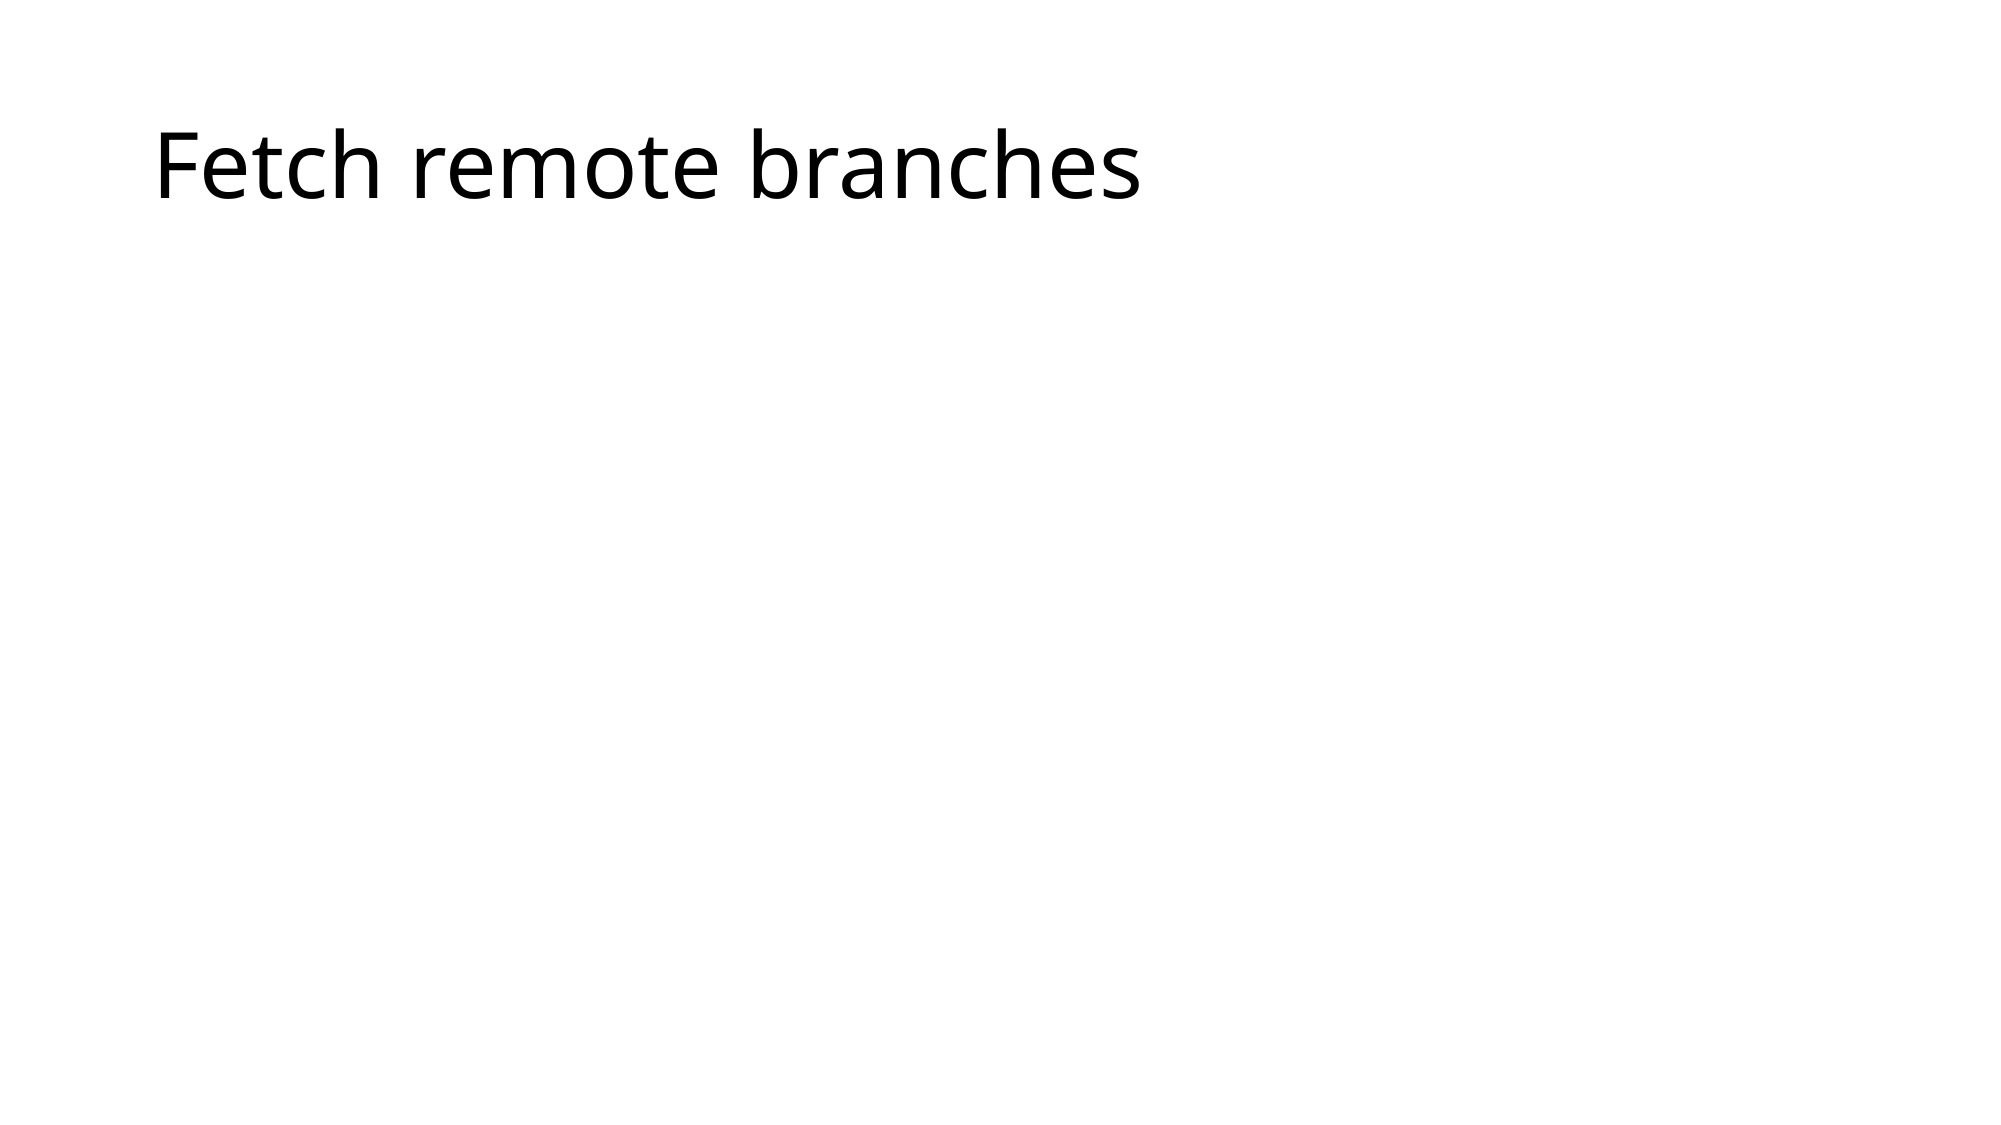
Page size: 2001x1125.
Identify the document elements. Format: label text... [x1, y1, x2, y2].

title Fetch remote branches [137, 59, 1863, 278]
